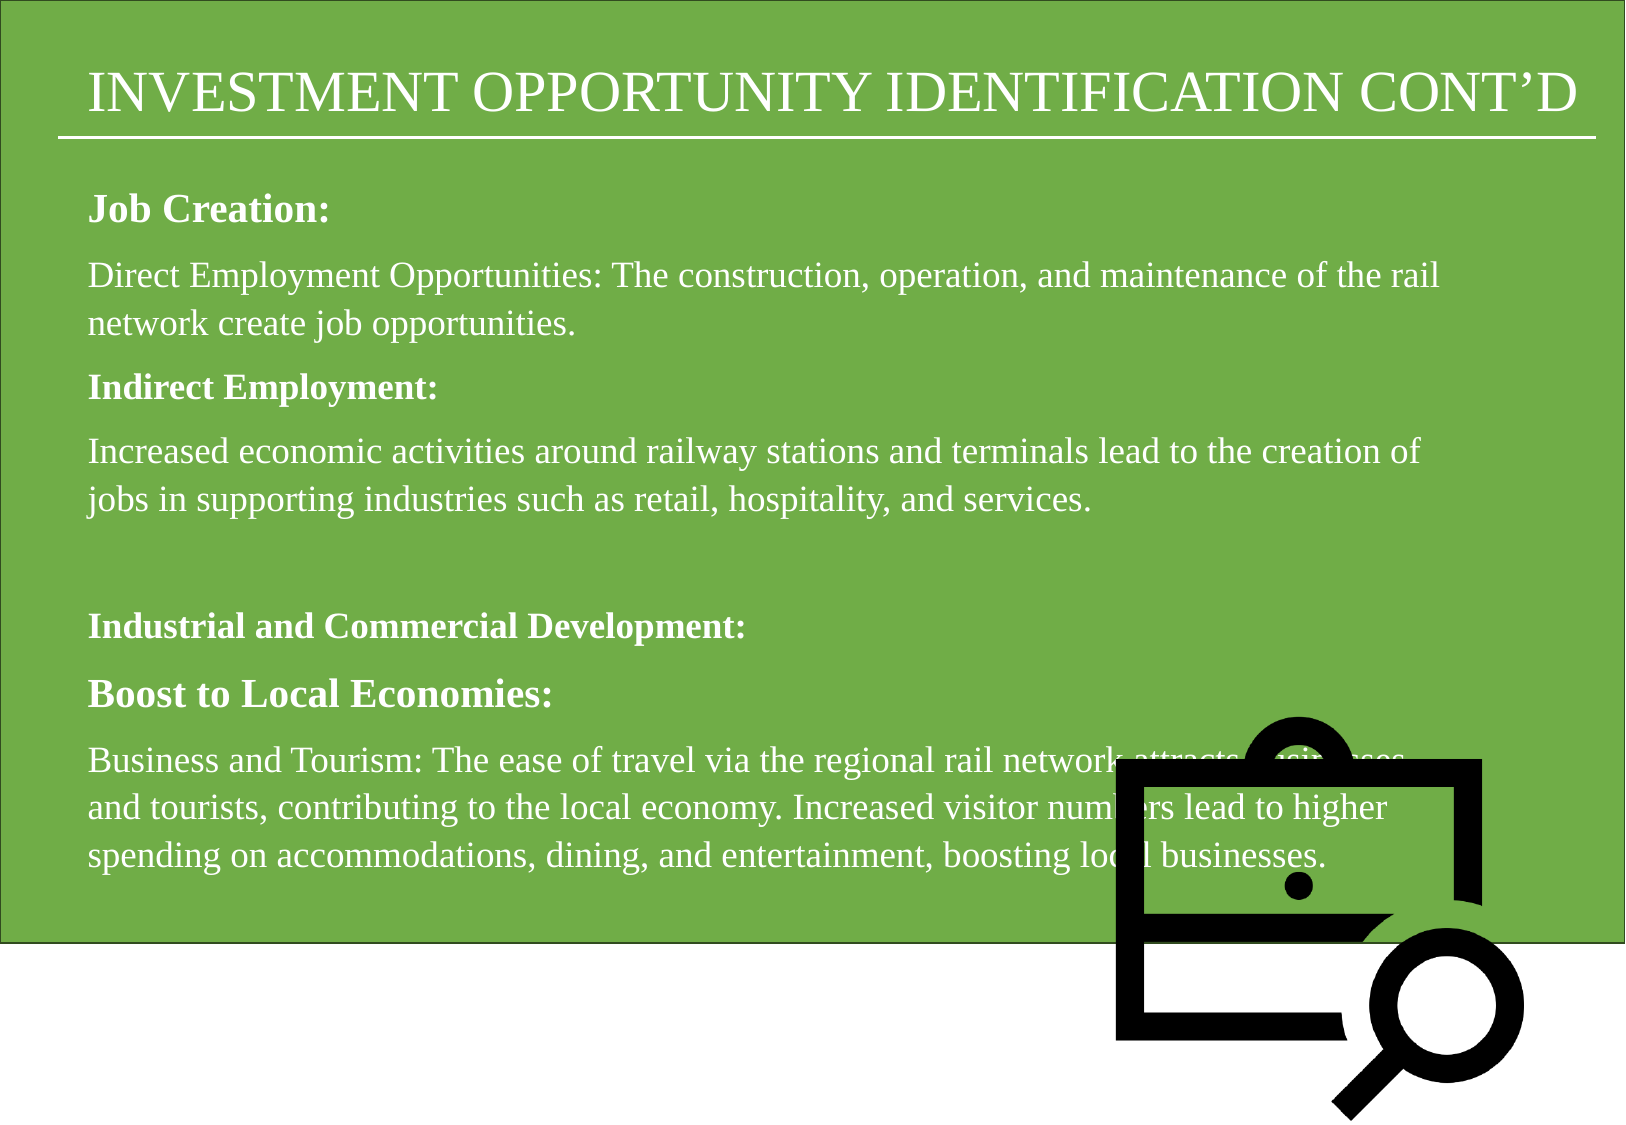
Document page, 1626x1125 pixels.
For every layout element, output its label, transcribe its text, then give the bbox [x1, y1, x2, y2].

title INVESTMENT OPPORTUNITY IDENTIFICATION CONT’D [72, 3, 1625, 182]
list Job Creation: Direct Employment Opportunities: The construction, operation, and maintenance of the rail network create job opportunities. Indirect Employment: Increased economic activities around railway stations and terminals lead to the creation of jobs in supporting industries such as retail, hospitality, and services. Industrial and Commercial Development: Boost to Local Economies: Business and Tourism: The ease of travel via the regional rail network attracts businesses and tourists, contributing to the local economy. Increased visitor numbers lead to higher spending on accommodations, dining, and entertainment, boosting local businesses. [72, 182, 1475, 885]
picture [1073, 674, 1524, 1125]
text_box [0, 0, 1625, 944]
